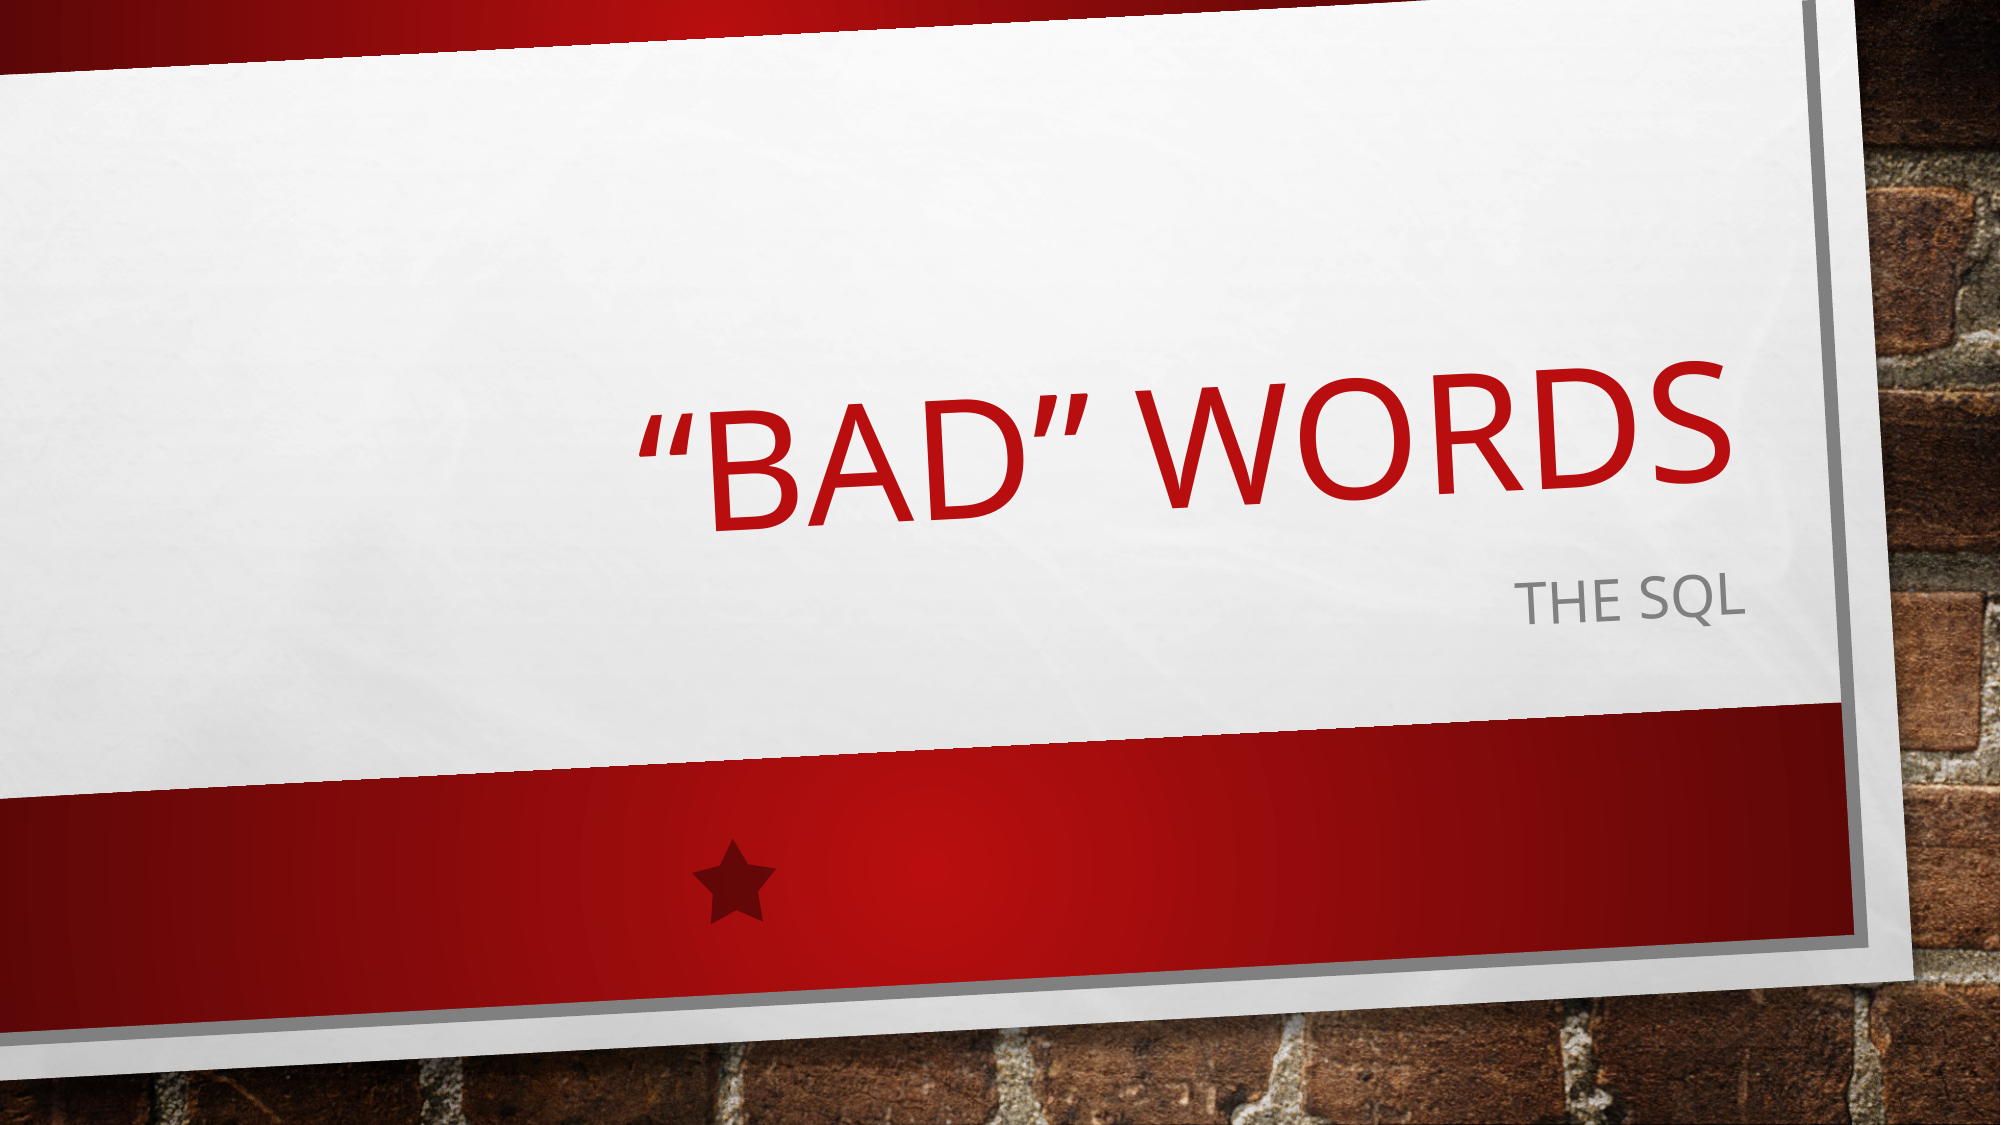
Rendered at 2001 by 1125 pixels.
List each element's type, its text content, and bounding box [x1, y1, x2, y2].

subtitle The SQL [159, 533, 1763, 708]
title “Bad” Words [135, 67, 1758, 605]
picture [0, 0, 2000, 1125]
